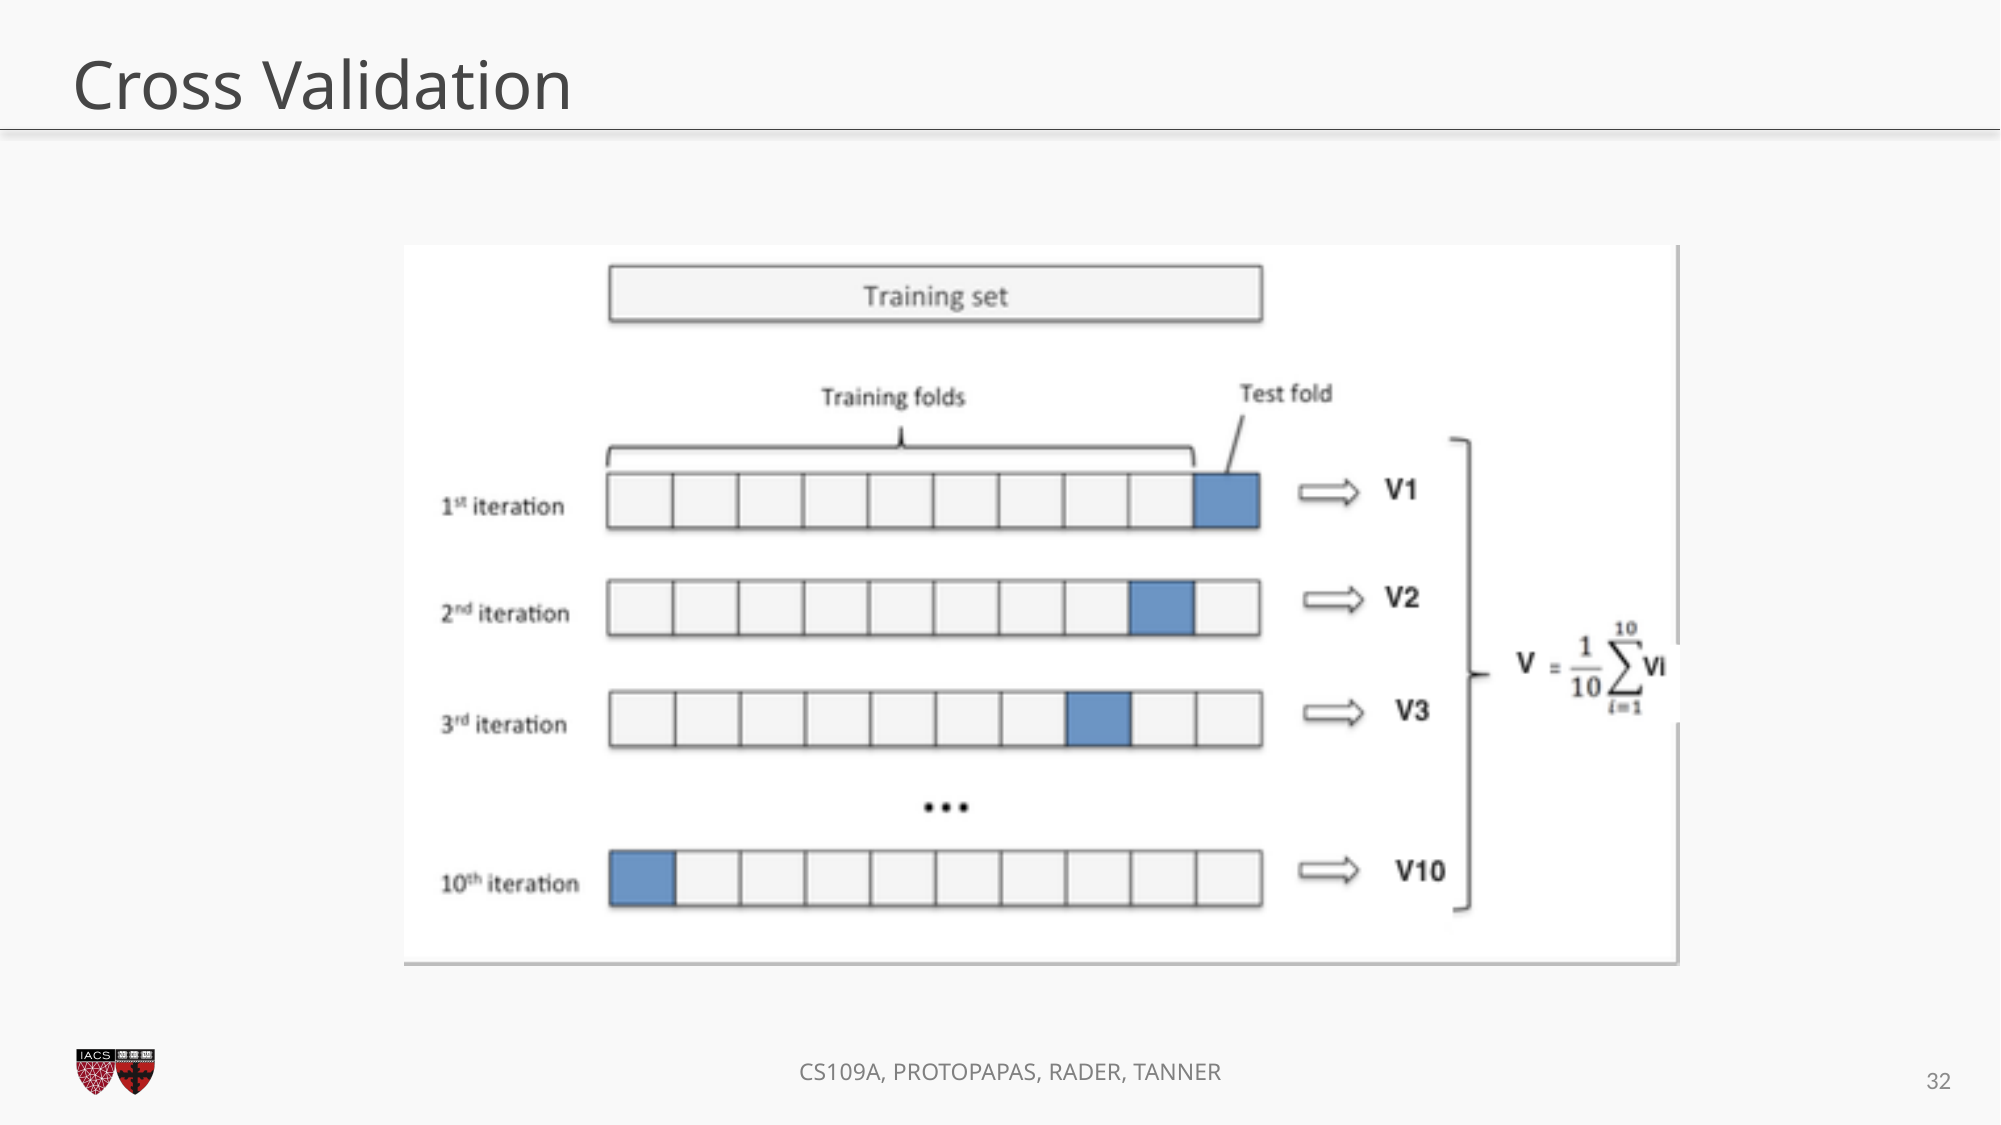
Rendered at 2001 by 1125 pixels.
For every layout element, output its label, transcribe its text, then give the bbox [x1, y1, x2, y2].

title Cross Validation [57, 35, 1943, 162]
picture [404, 245, 1680, 966]
picture [75, 1049, 155, 1095]
slide_number 32 [1500, 1050, 1967, 1110]
